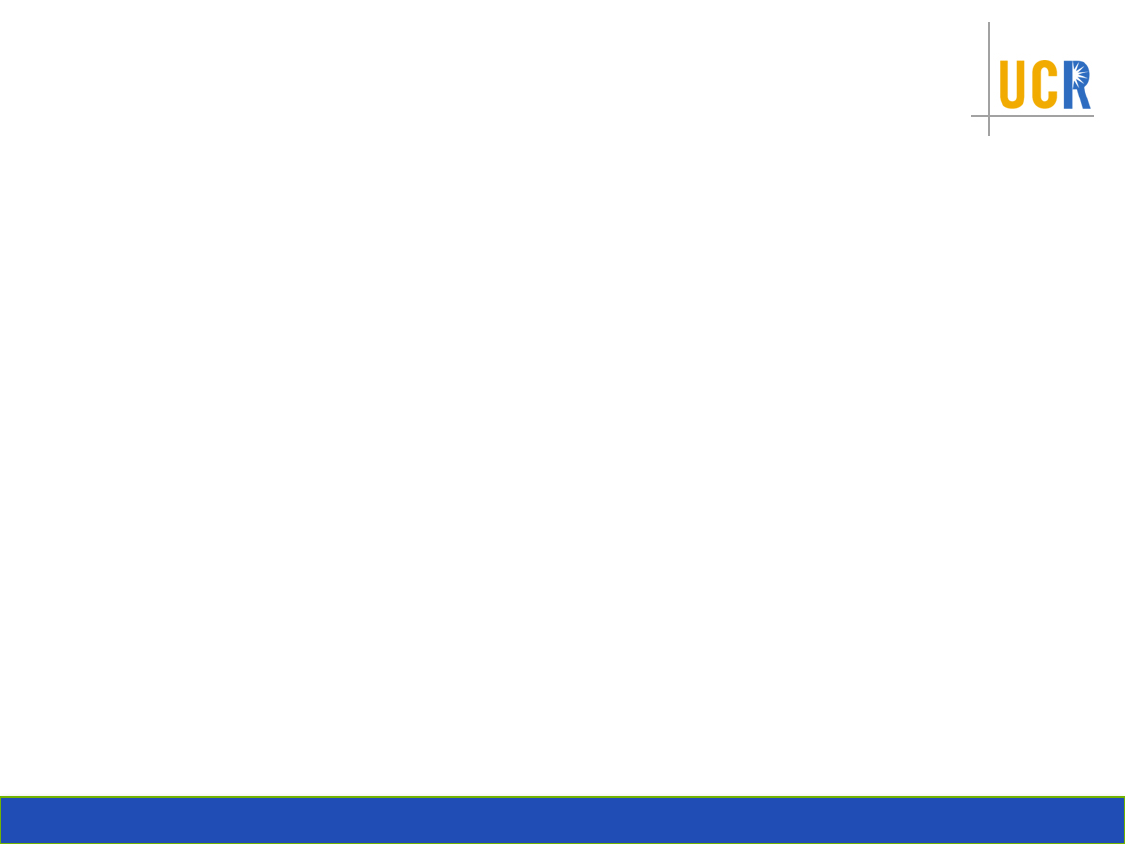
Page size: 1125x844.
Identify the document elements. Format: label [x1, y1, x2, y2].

picture [962, 0, 1125, 147]
